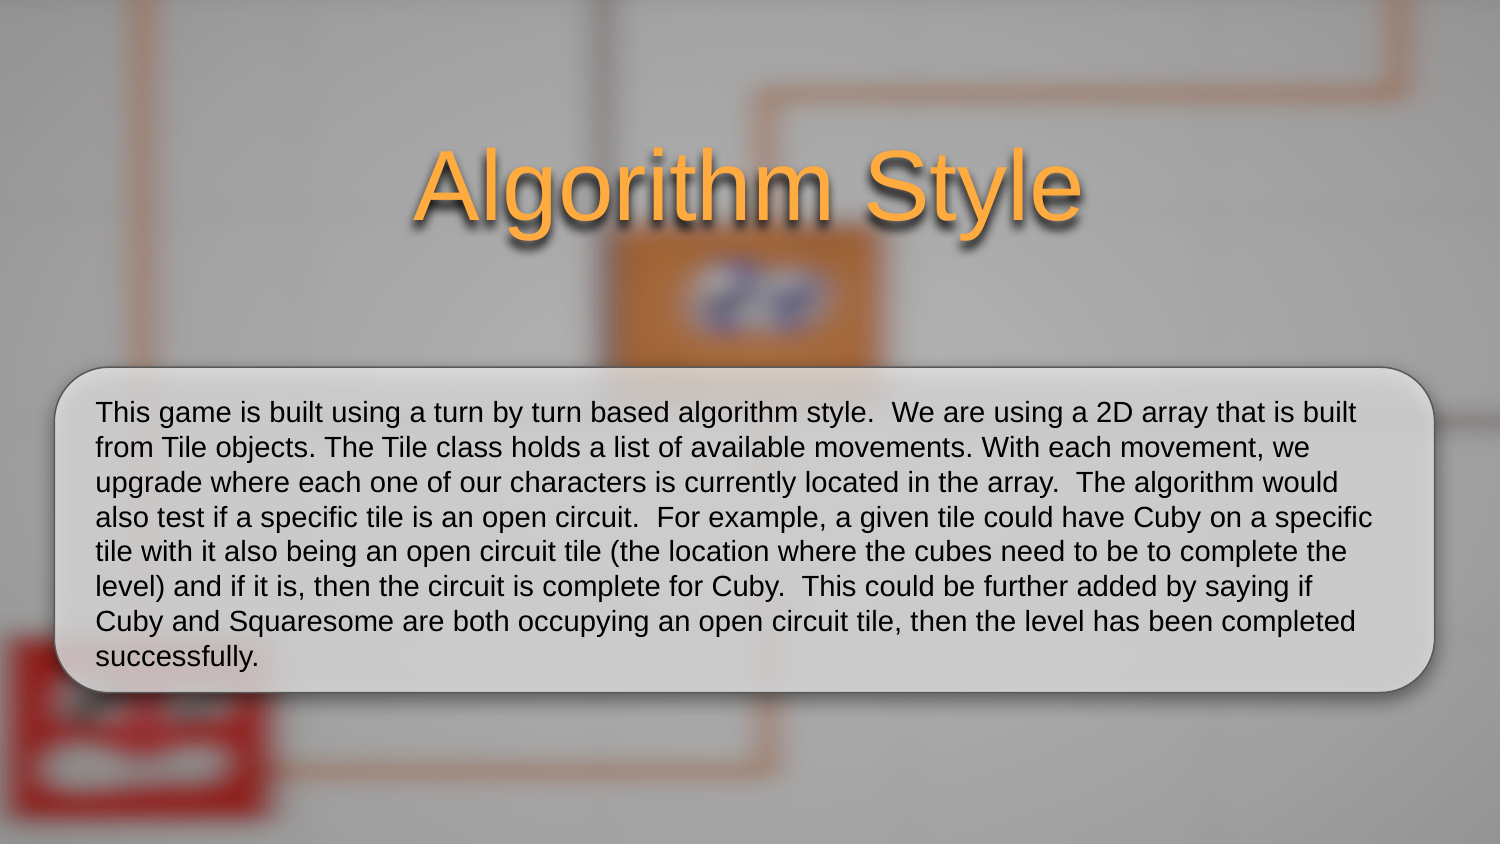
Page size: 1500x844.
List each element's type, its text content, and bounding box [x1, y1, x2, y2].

text_box [54, 367, 1435, 689]
text_box This game is built using a turn by turn based algorithm style. We are using a 2D array that is built from Tile objects. The Tile class holds a list of available movements. With each movement, we upgrade where each one of our characters is currently located in the array. The algorithm would also test if a specific tile is an open circuit. For example, a given tile could have Cuby on a specific tile with it also being an open circuit tile (the location where the cubes need to be to complete the level) and if it is, then the circuit is complete for Cuby. This could be further added by saying if Cuby and Squaresome are both occupying an open circuit tile, then the level has been completed successfully. [80, 377, 1401, 693]
text_box Algorithm Style [232, 112, 1268, 248]
picture [0, 0, 1500, 844]
